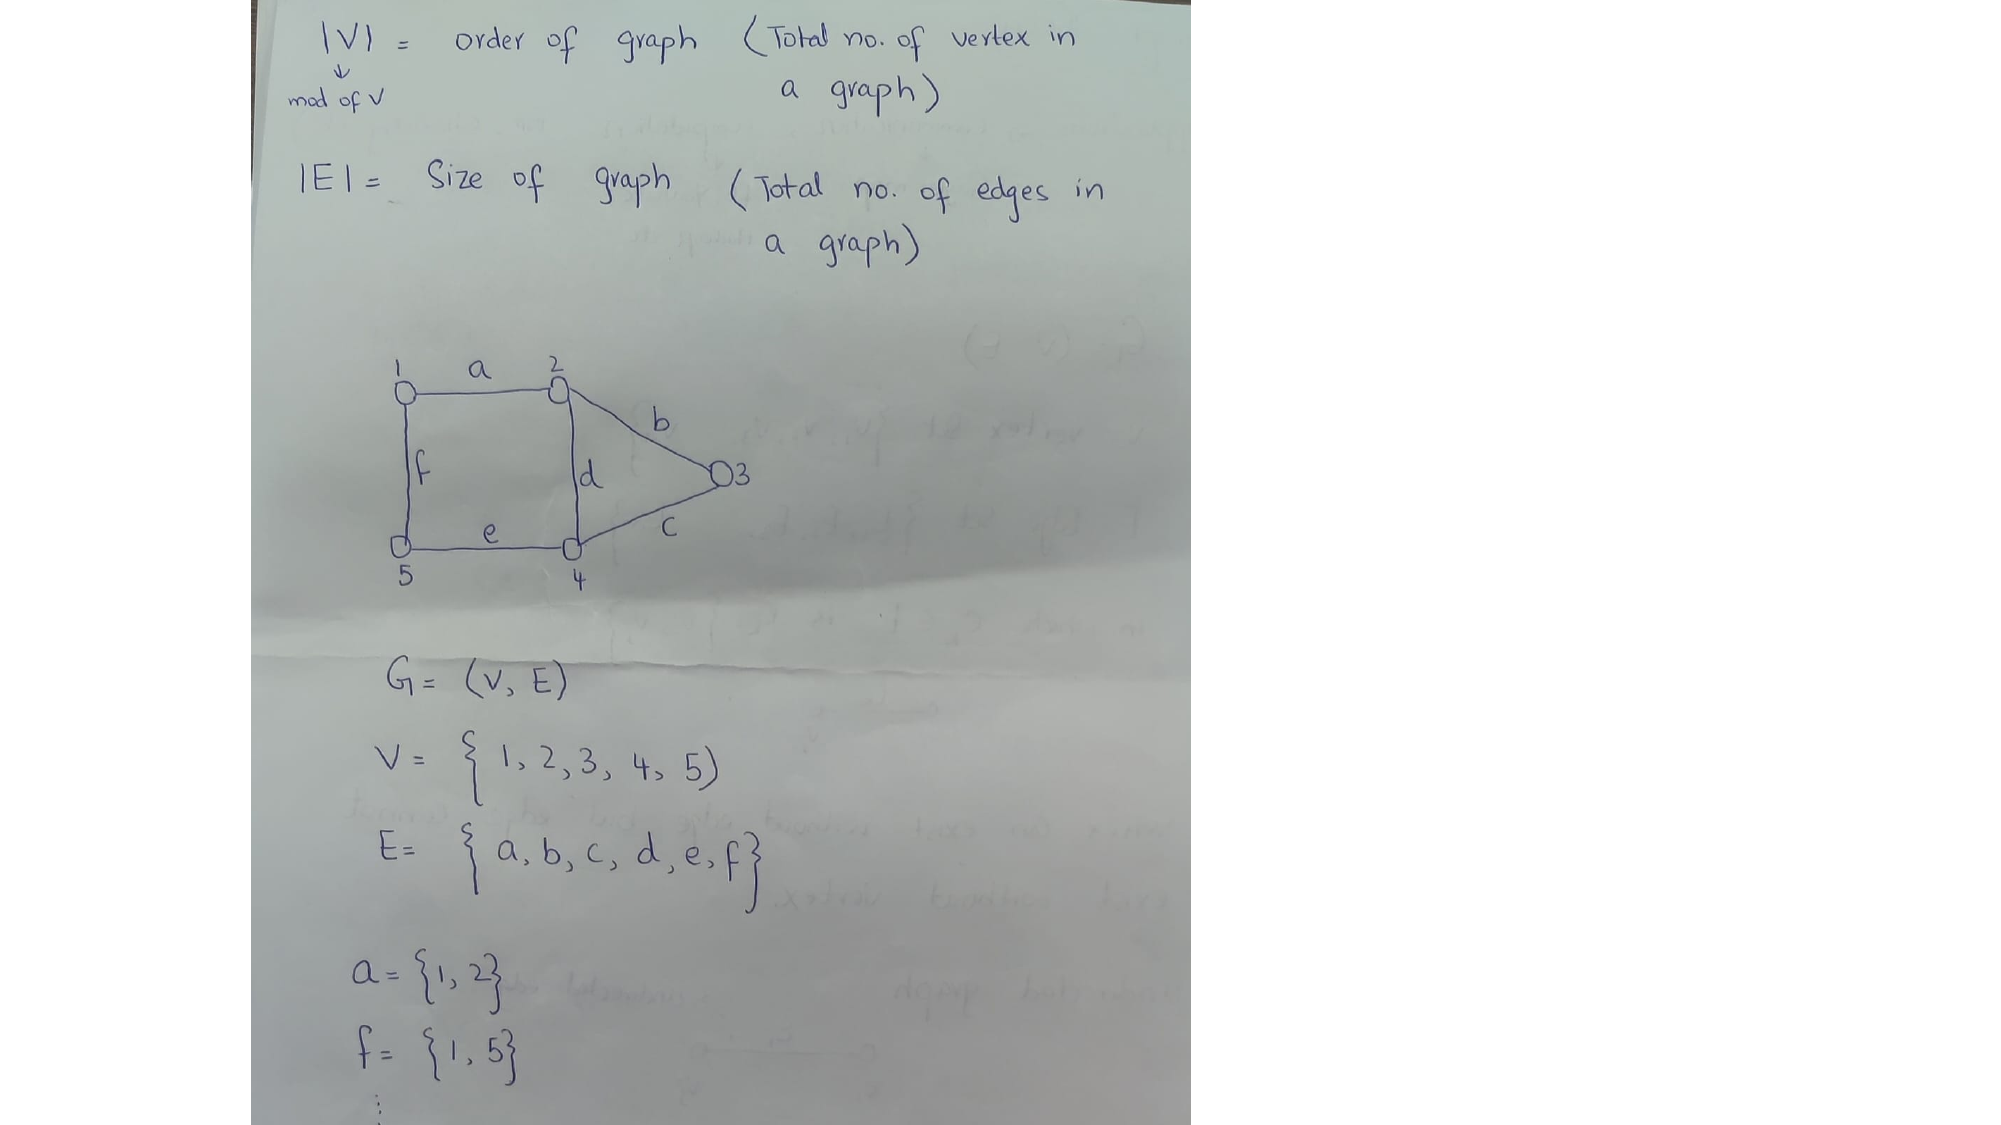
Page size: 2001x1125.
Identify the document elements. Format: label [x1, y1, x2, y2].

list [251, 0, 1191, 1125]
